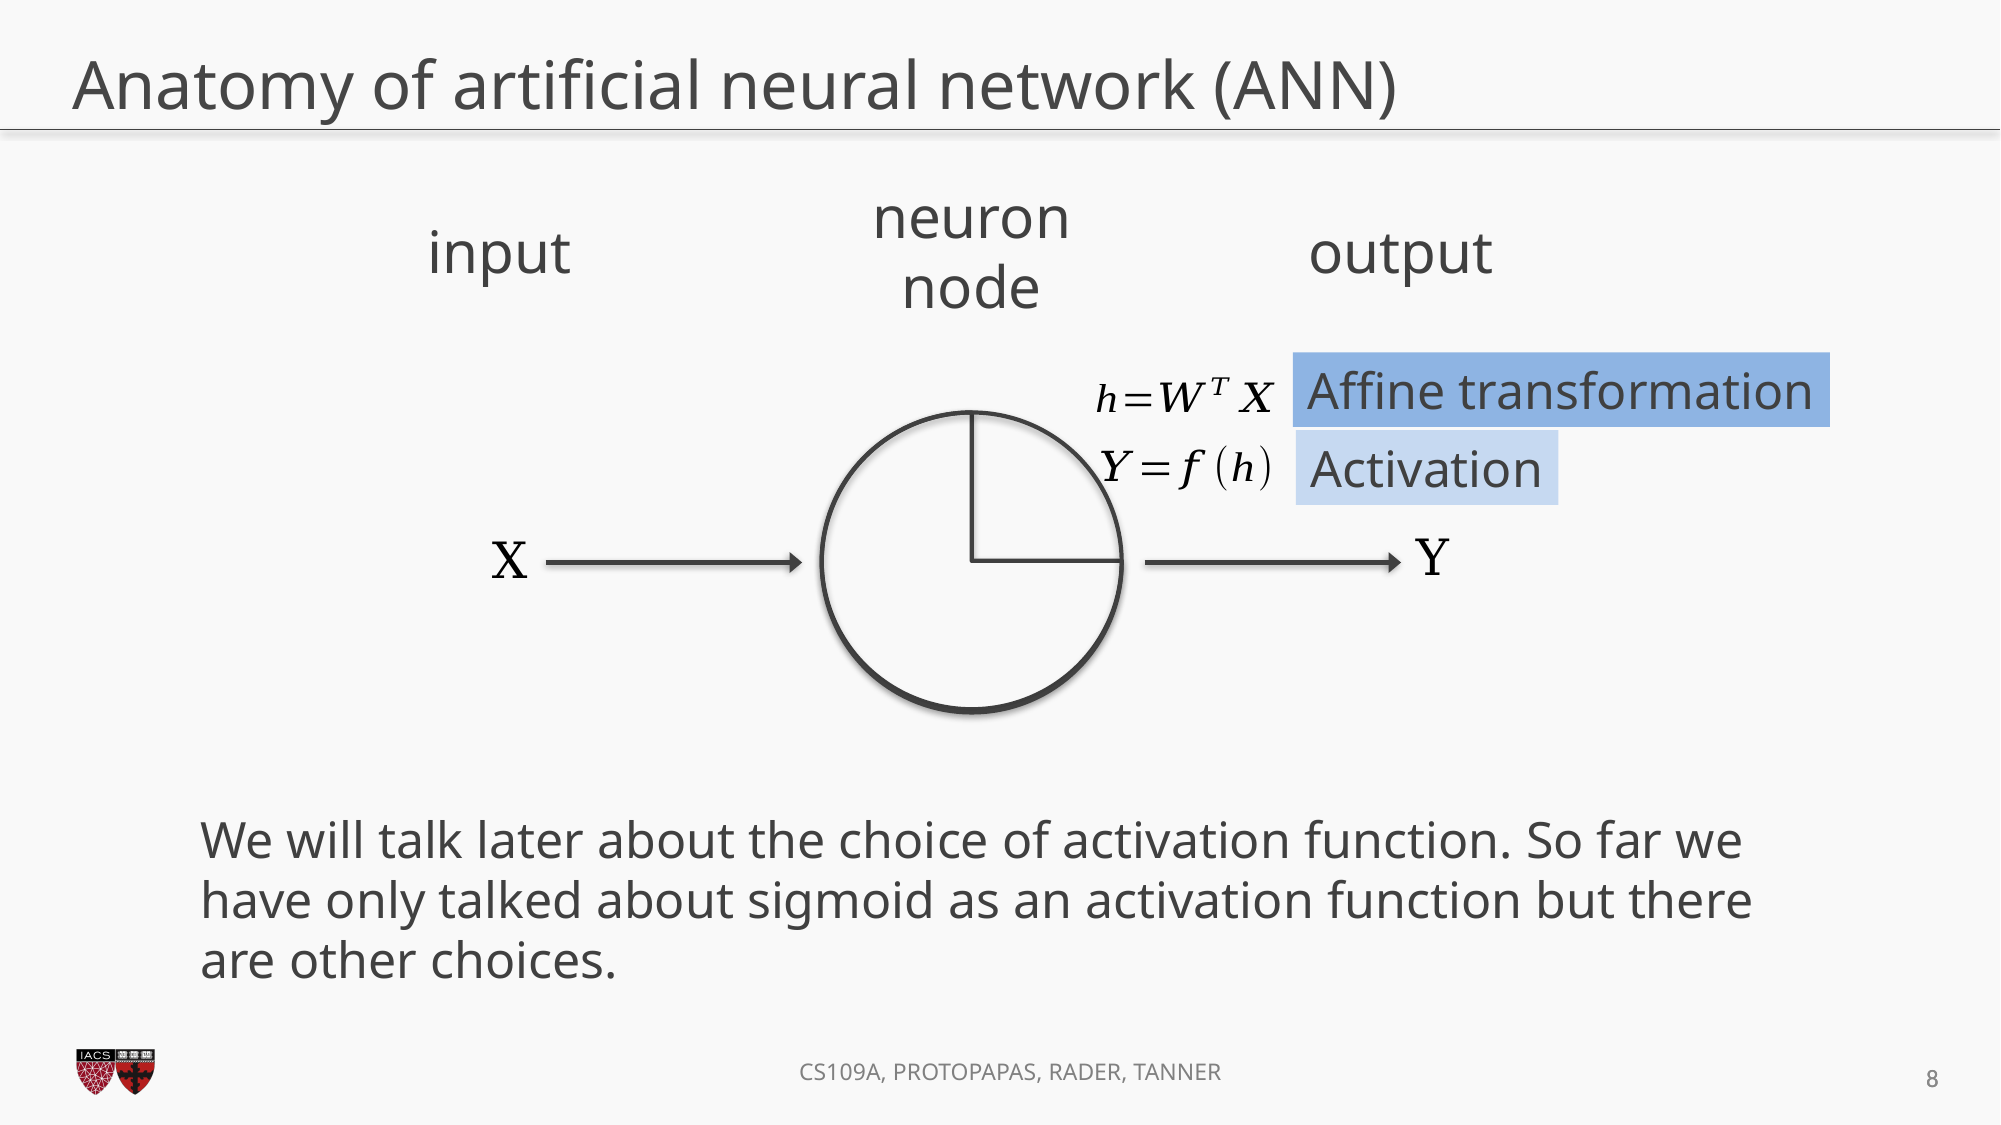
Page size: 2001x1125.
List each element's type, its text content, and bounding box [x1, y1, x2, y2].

title Anatomy of artificial neural network (ANN) [57, 35, 1943, 162]
text_box output [1293, 207, 1509, 293]
text_box Y [1401, 517, 1447, 593]
text_box Affine transformation [1292, 352, 1830, 427]
text_box [820, 411, 1123, 714]
text_box input [413, 207, 587, 293]
picture [75, 1049, 155, 1095]
text_box We will talk later about the choice of activation function. So far we have only talked about sigmoid as an activation function but there are other choices. [185, 801, 1828, 997]
text_box neuron node [857, 172, 1086, 328]
text_box X [477, 520, 523, 596]
text_box Activation [1295, 430, 1559, 505]
